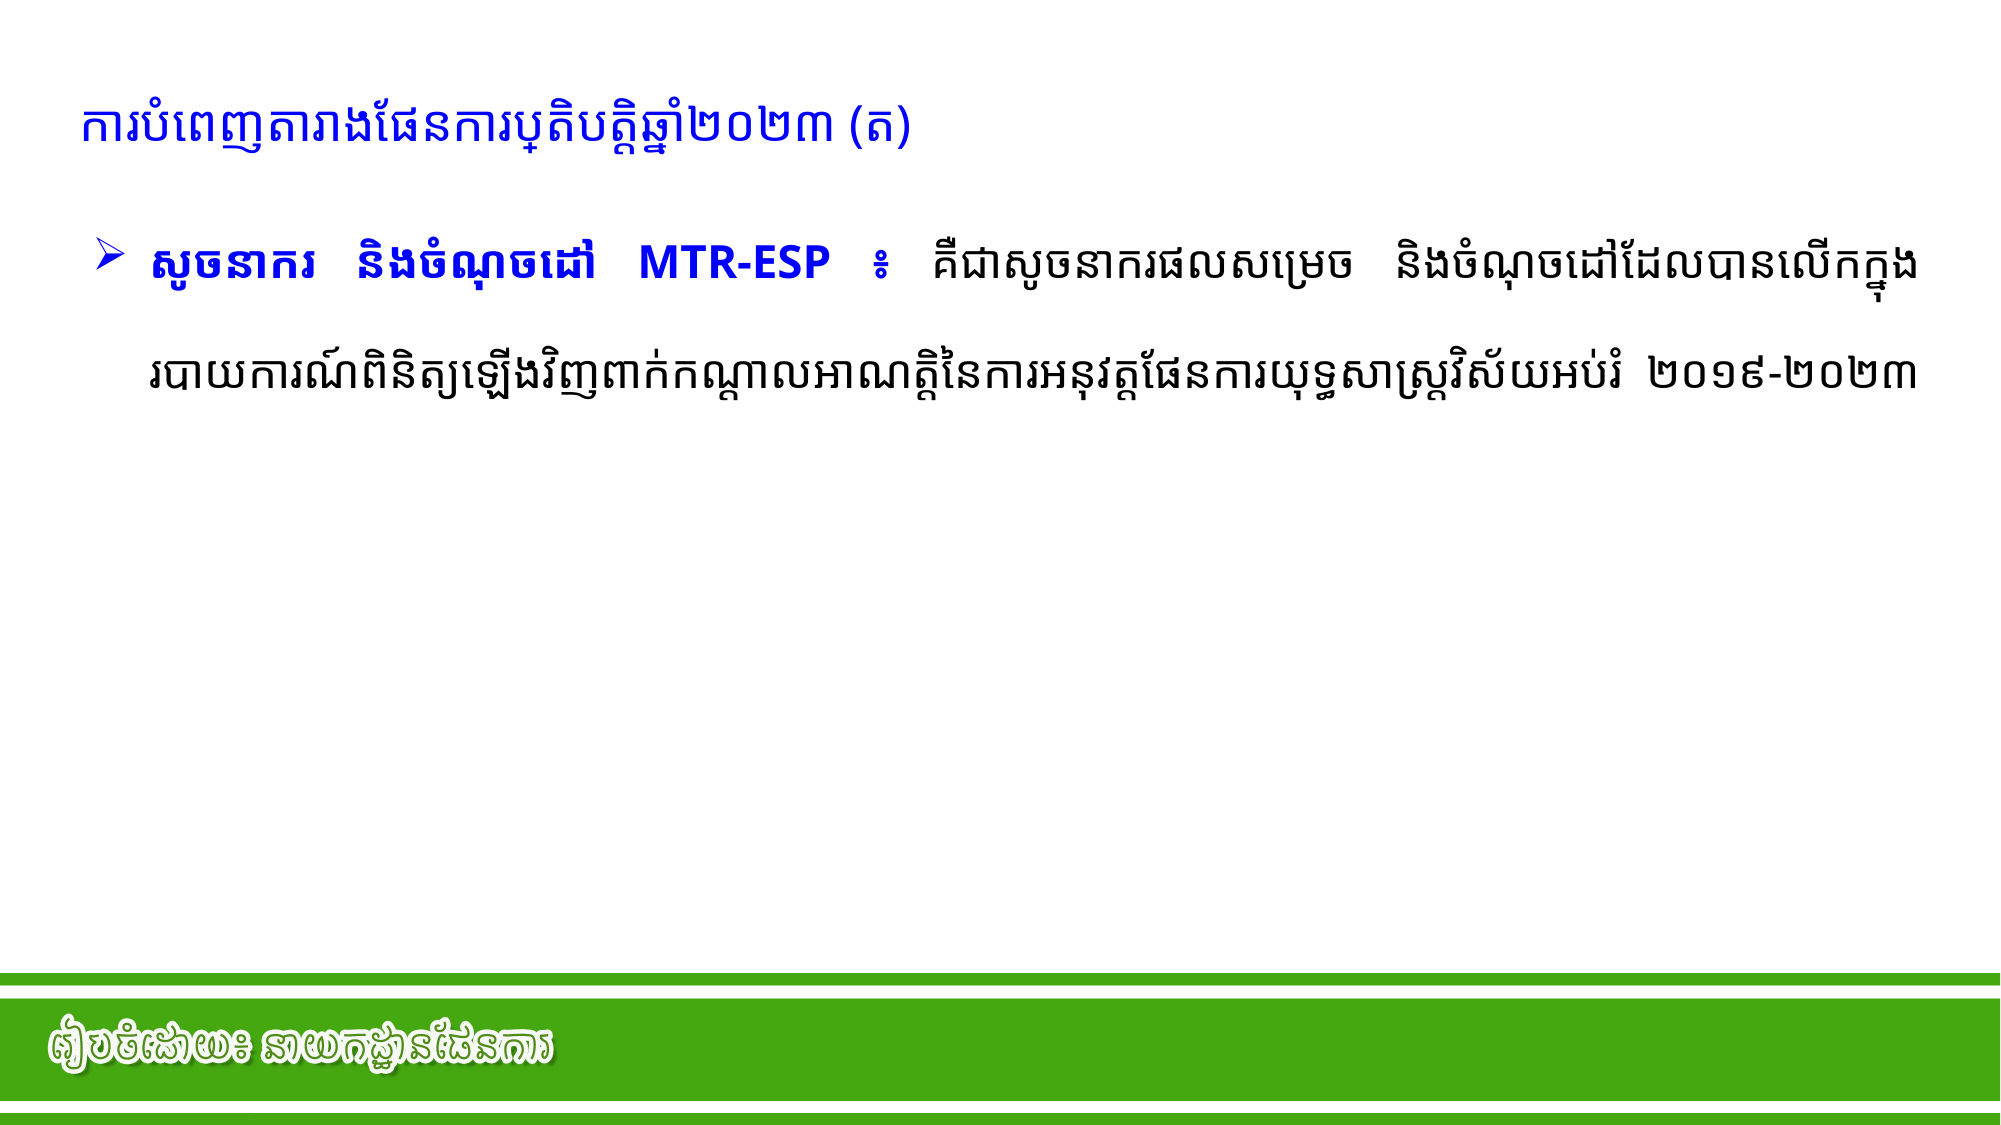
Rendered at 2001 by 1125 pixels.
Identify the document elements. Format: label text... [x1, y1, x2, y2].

text_box សូចនាករ និងចំណុចដៅ MTR-ESP ៖ គឺជាសូចនាករផលសម្រេច និងចំណុចដៅដែលបានលើកក្នុងរបាយការណ៍ពិនិត្យឡើងវិញពាក់កណ្ដាលអាណត្តិនៃការអនុវត្តផែនការយុទ្ធសាស្ត្រវិស័យអប់រំ​ ២០១៩-២០២៣ [77, 170, 1936, 1025]
text_box ការបំពេញតារាងផែនការប្រតិបត្តិឆ្នាំ២០២៣ (ត) [64, 19, 1774, 224]
picture [0, 0, 2001, 1125]
